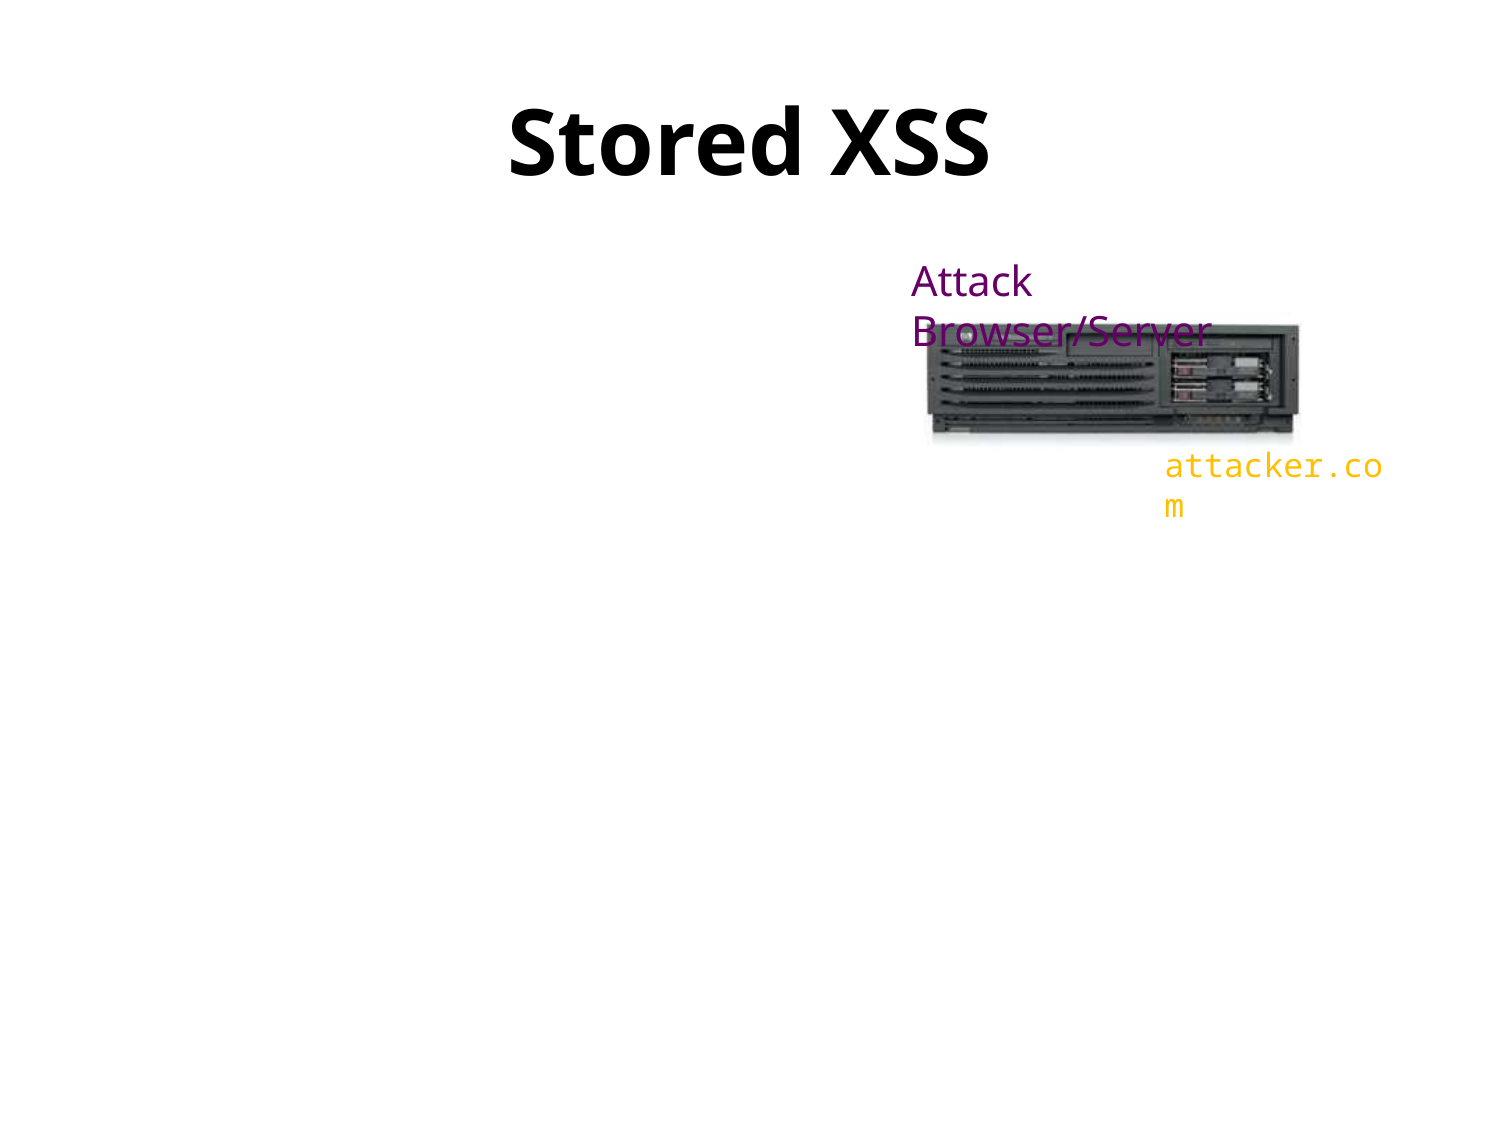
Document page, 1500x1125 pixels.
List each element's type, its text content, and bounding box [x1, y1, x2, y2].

text_box Attack Browser/Server [909, 252, 1323, 355]
title Stored XSS [0, 45, 1500, 233]
text_box attacker.com [1162, 442, 1400, 525]
text_box [923, 355, 1302, 452]
